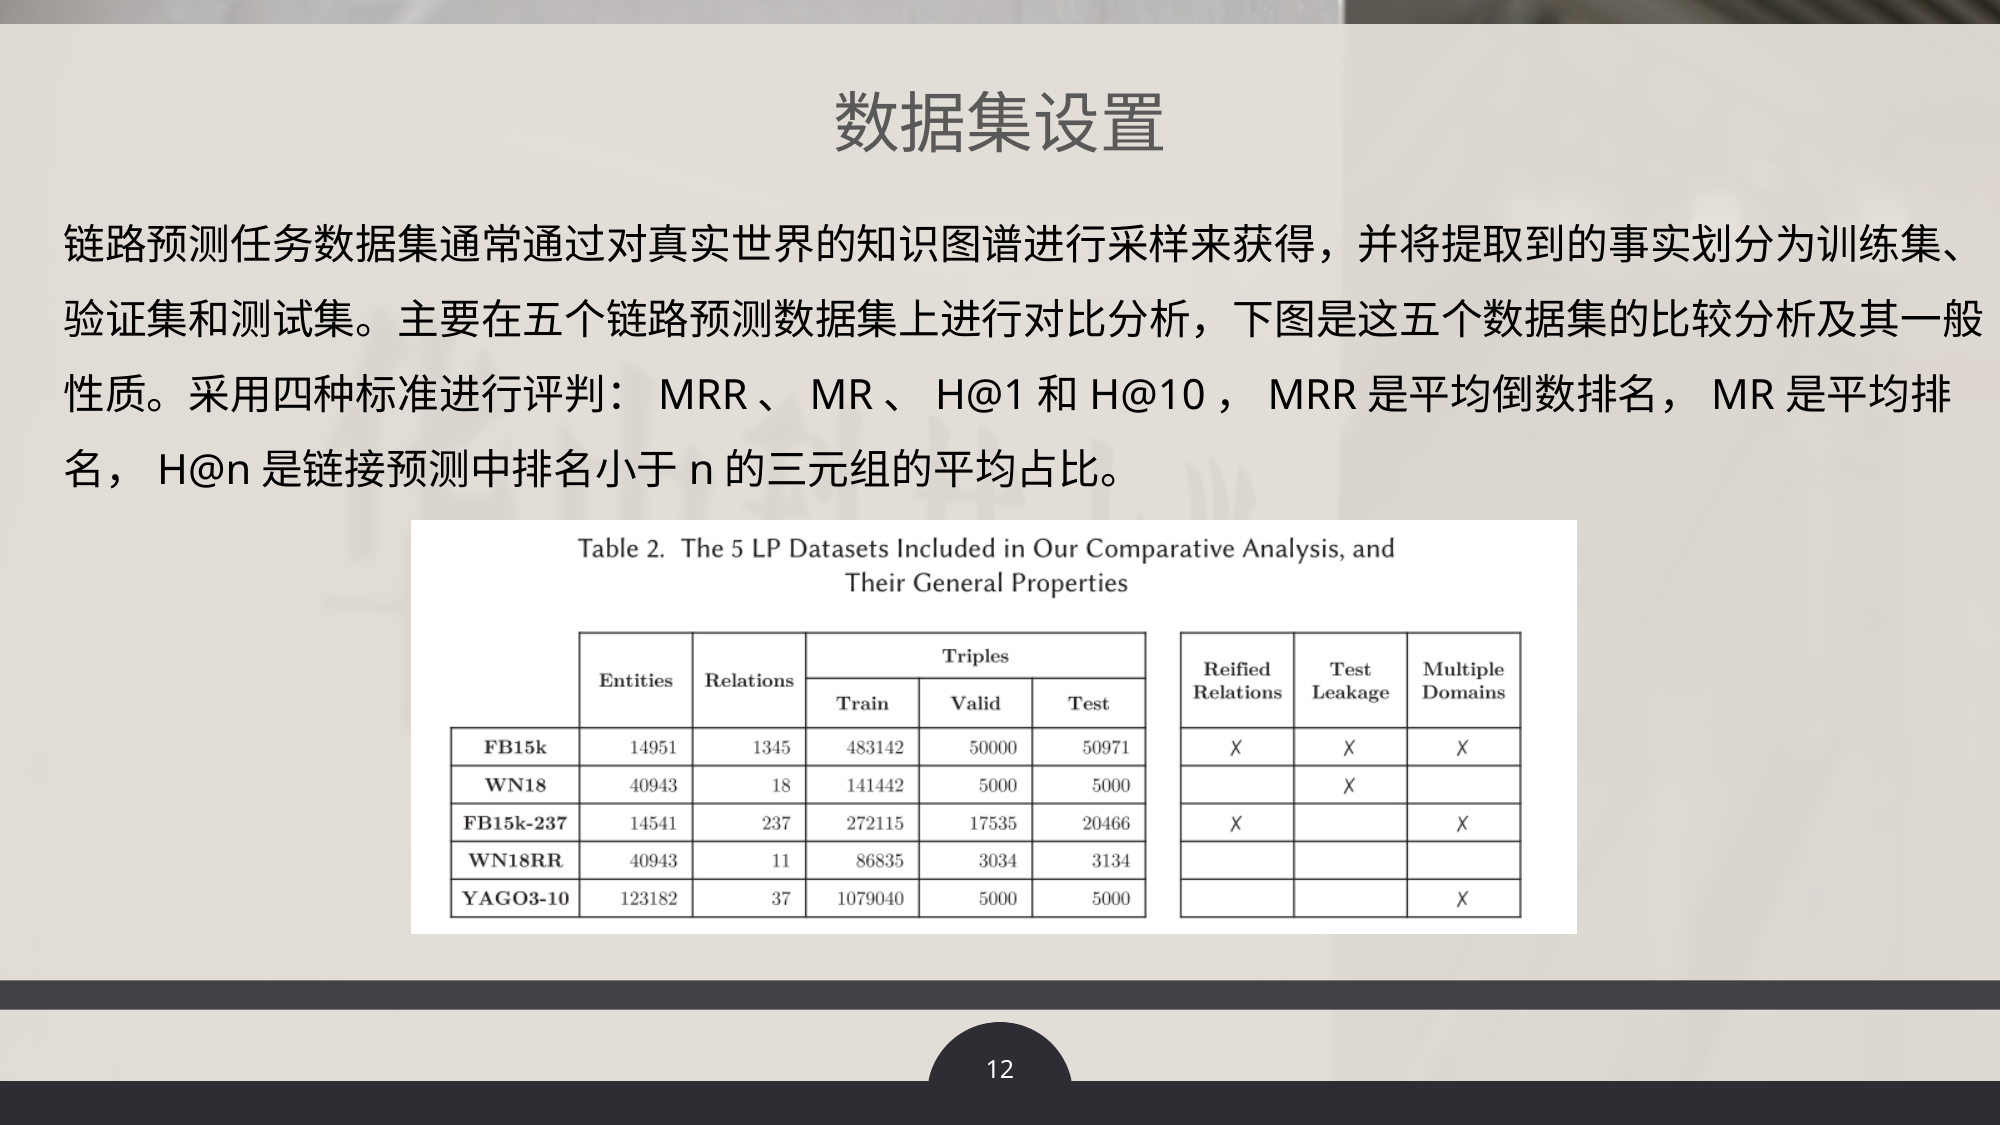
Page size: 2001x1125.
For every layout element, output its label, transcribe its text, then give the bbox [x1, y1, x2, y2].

text_box [0, 979, 2000, 1011]
text_box 数据集设置 [818, 73, 1182, 169]
text_box 链路预测任务数据集通常通过对真实世界的知识图谱进行采样来获得，并将提取到的事实划分为训练集、验证集和测试集。主要在五个链路预测数据集上进行对比分析，下图是这五个数据集的比较分析及其一般性质。采用四种标准进行评判：MRR、MR、H@1和H@10，MRR是平均倒数排名，MR是平均排名，H@n是链接预测中排名小于n的三元组的平均占比。 [48, 185, 2000, 501]
slide_number 12 [948, 1040, 1052, 1101]
picture [0, 0, 2000, 24]
picture [411, 520, 1577, 934]
